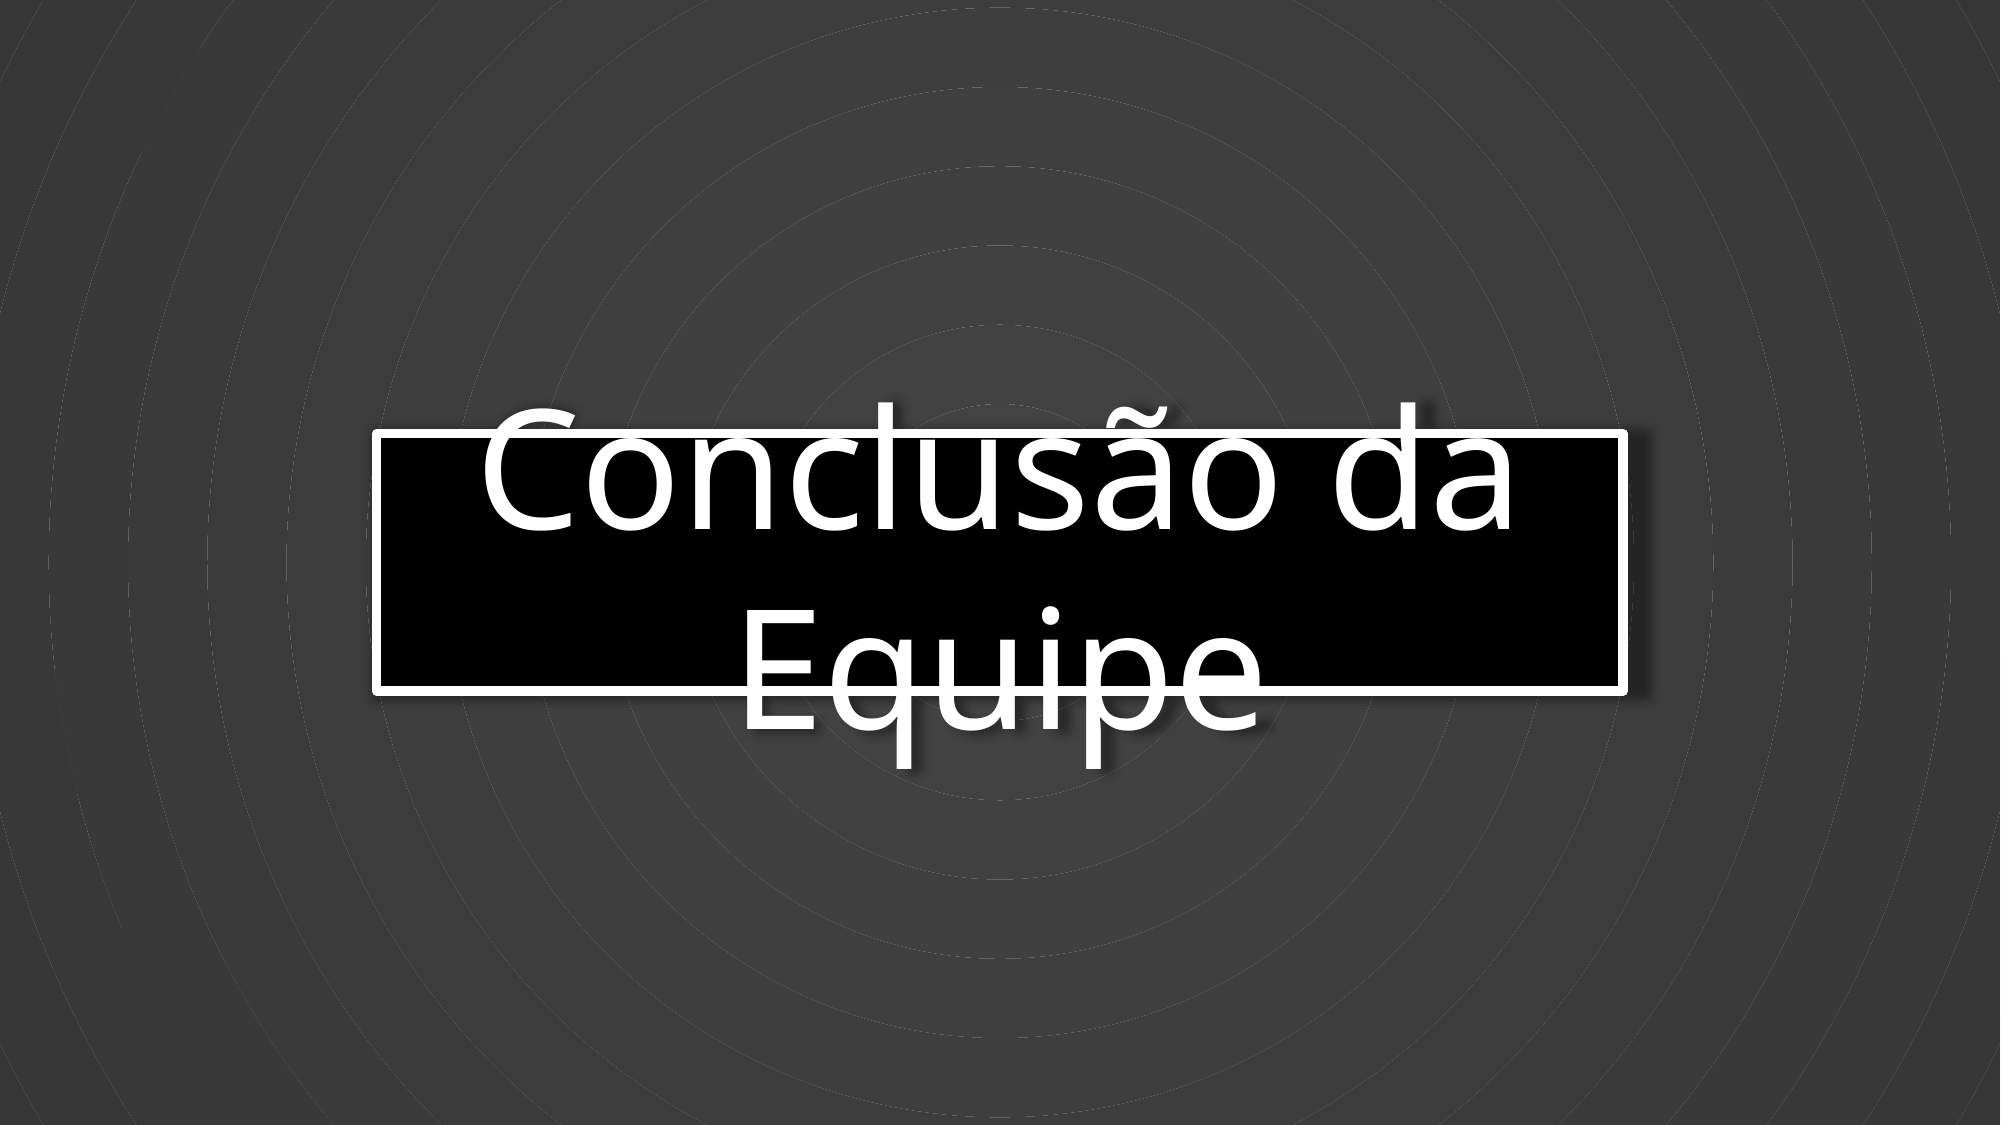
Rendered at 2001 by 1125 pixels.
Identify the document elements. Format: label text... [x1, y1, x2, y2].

text_box [0, 0, 2000, 1125]
text_box Conclusão da Equipe [376, 433, 1624, 692]
